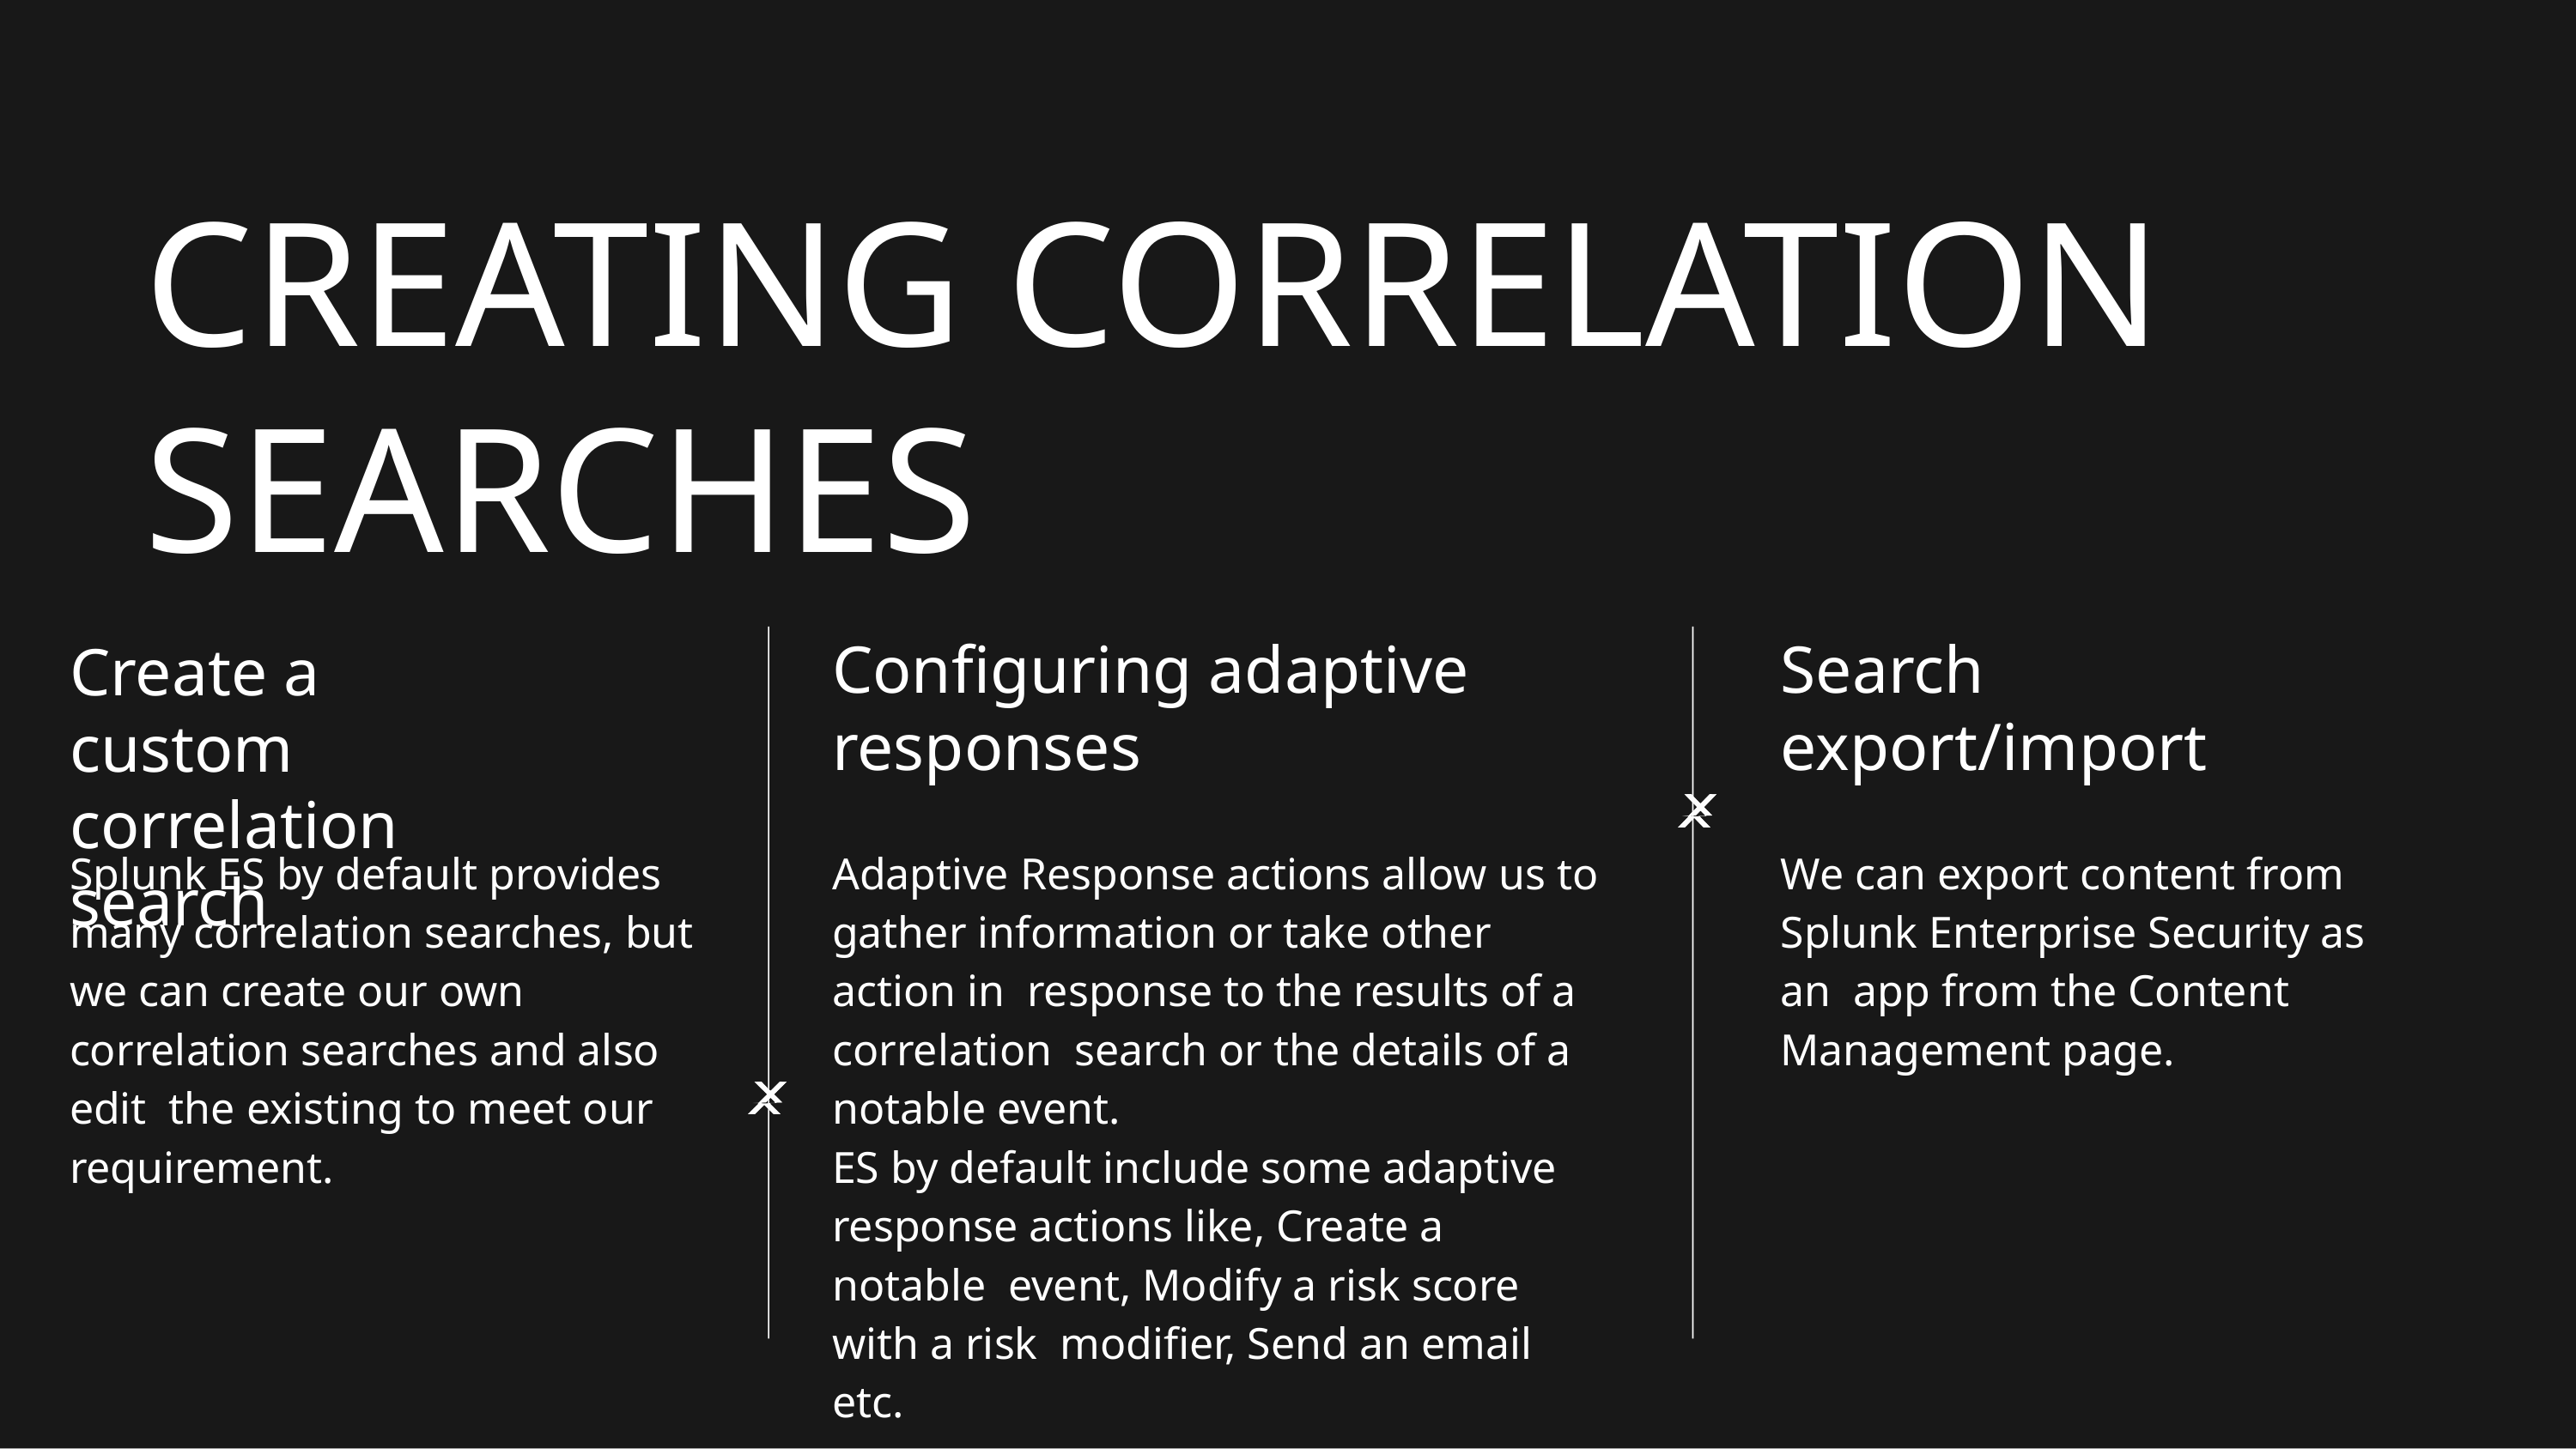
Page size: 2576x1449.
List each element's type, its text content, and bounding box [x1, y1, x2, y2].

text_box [1676, 626, 1718, 1339]
text_box We can export content from Splunk Enterprise Security as an app from the Content Management page. [1778, 837, 2399, 1075]
title CREATING CORRELATION SEARCHES [143, 173, 2199, 588]
text_box Splunk ES by default provides many correlation searches, but we can create our own correlation searches and also edit the existing to meet our requirement. [68, 837, 716, 1192]
text_box Search export/import [1778, 627, 2284, 784]
text_box Adaptive Response actions allow us to gather information or take other action in response to the results of a correlation search or the details of a notable event. ES by default include some adaptive response actions like, Create a notable event, Modify a risk score with a risk modifier, Send an email etc. [830, 837, 1616, 1427]
text_box Configuring adaptive responses [830, 627, 1584, 784]
text_box Create a custom correlation search [68, 627, 507, 837]
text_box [747, 626, 788, 1339]
